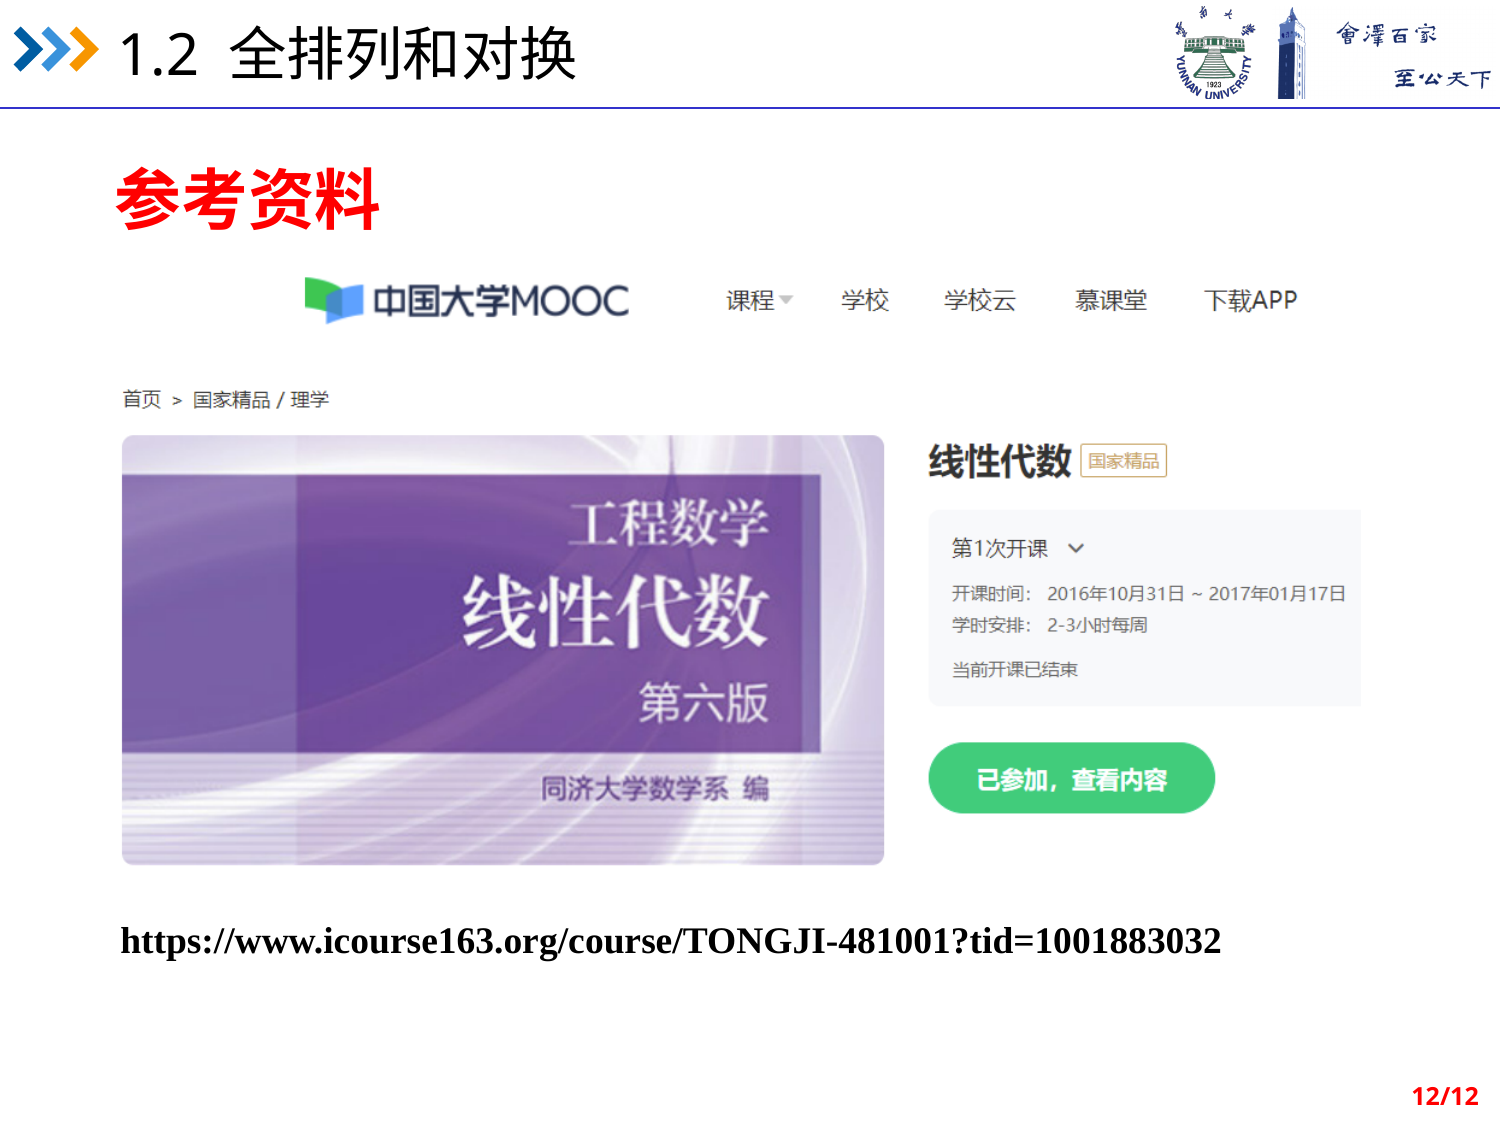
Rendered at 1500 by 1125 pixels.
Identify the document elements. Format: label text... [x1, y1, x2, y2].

picture [1272, 6, 1496, 99]
text_box https://www.icourse163.org/course/TONGJI-481001?tid=1001883032 [105, 908, 1459, 969]
picture [1175, 6, 1256, 99]
title 参考资料 [99, 150, 1388, 232]
picture [92, 269, 1361, 881]
